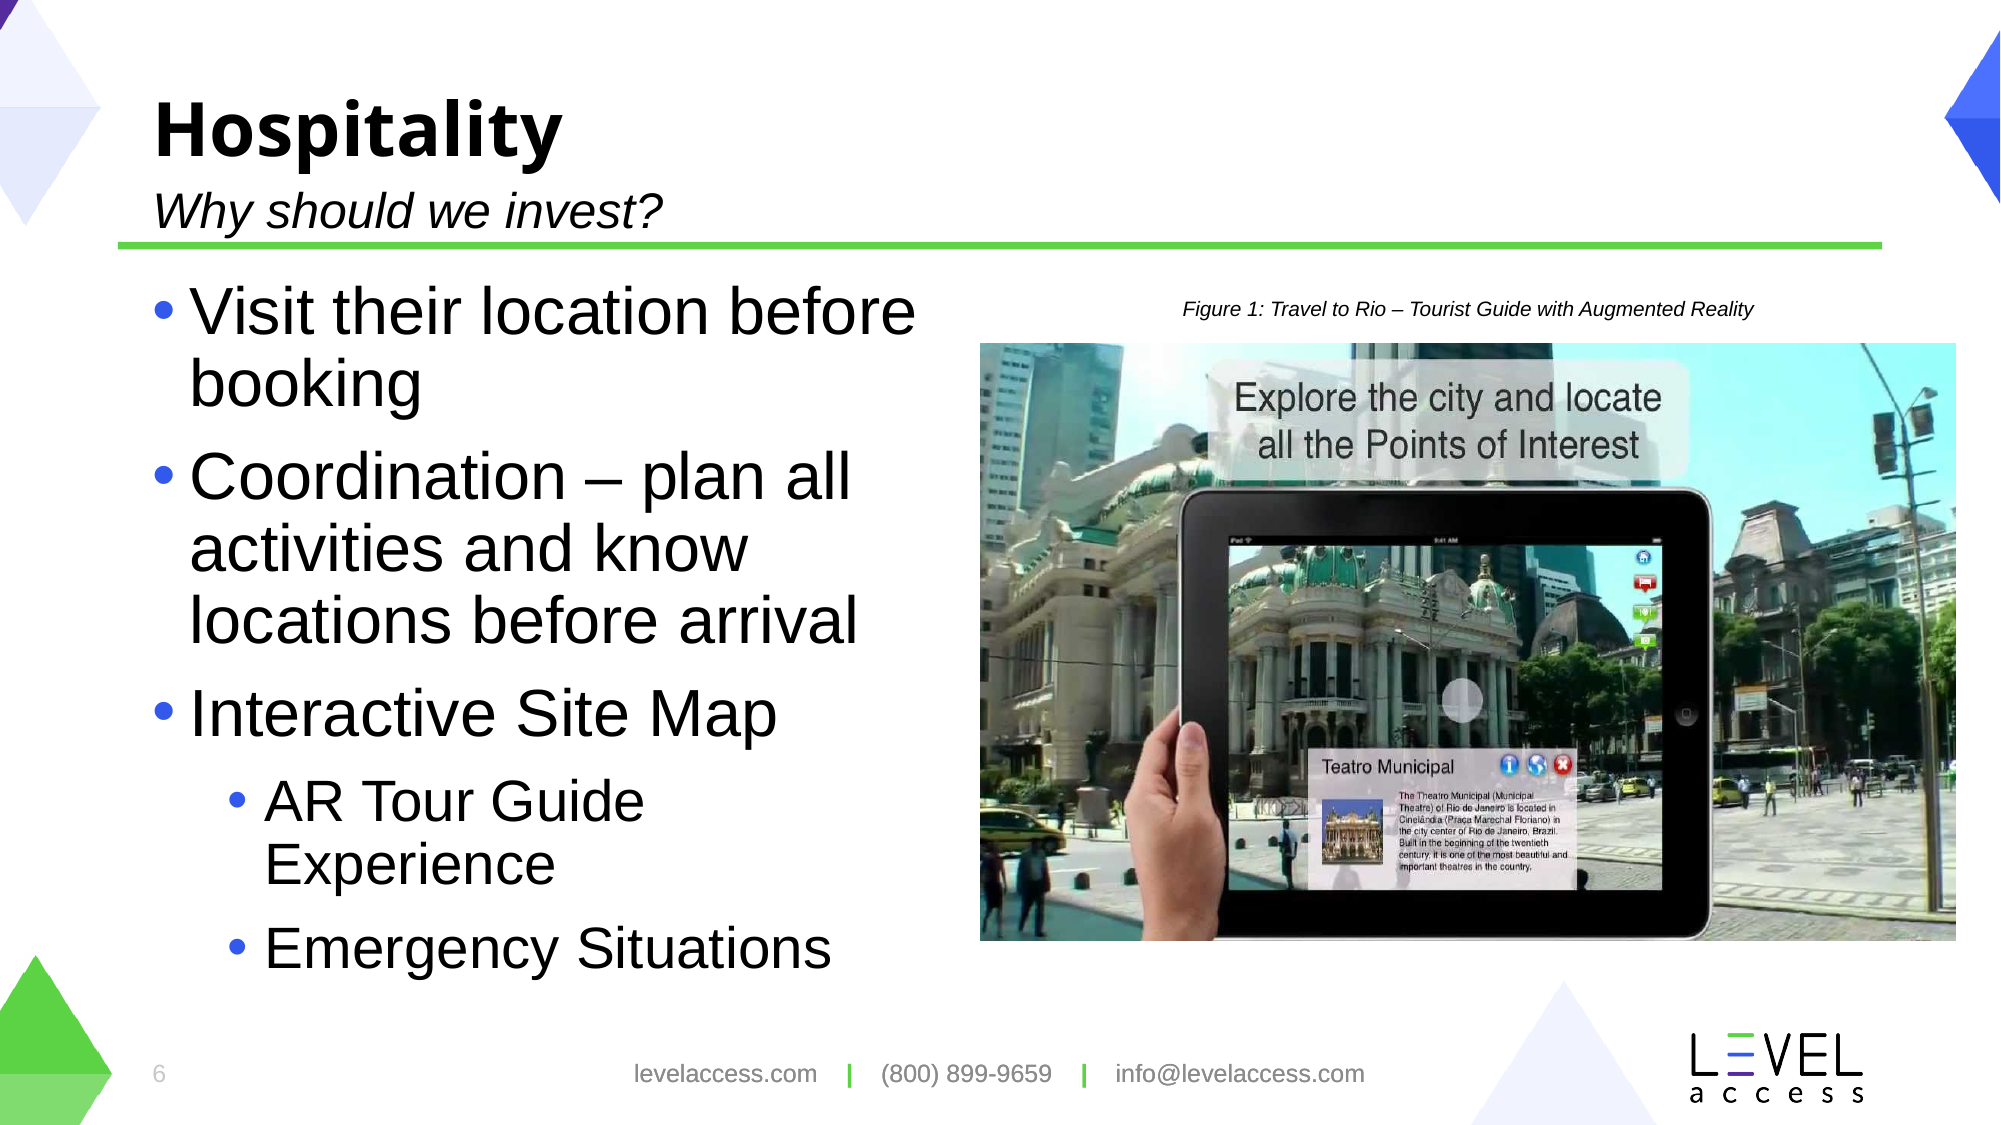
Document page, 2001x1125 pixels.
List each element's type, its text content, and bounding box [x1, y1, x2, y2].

picture [0, 0, 2001, 1125]
list Figure 1: Travel to Rio – Tourist Guide with Augmented Reality [1037, 290, 1899, 339]
title Hospitality [137, 75, 1863, 180]
list Visit their location before booking Coordination – plan all activities and know locations before arrival Interactive Site Map AR Tour Guide Experience Emergency Situations [137, 269, 954, 1014]
subtitle Why should we invest? [137, 181, 1863, 243]
slide_number 6 [137, 1042, 588, 1103]
